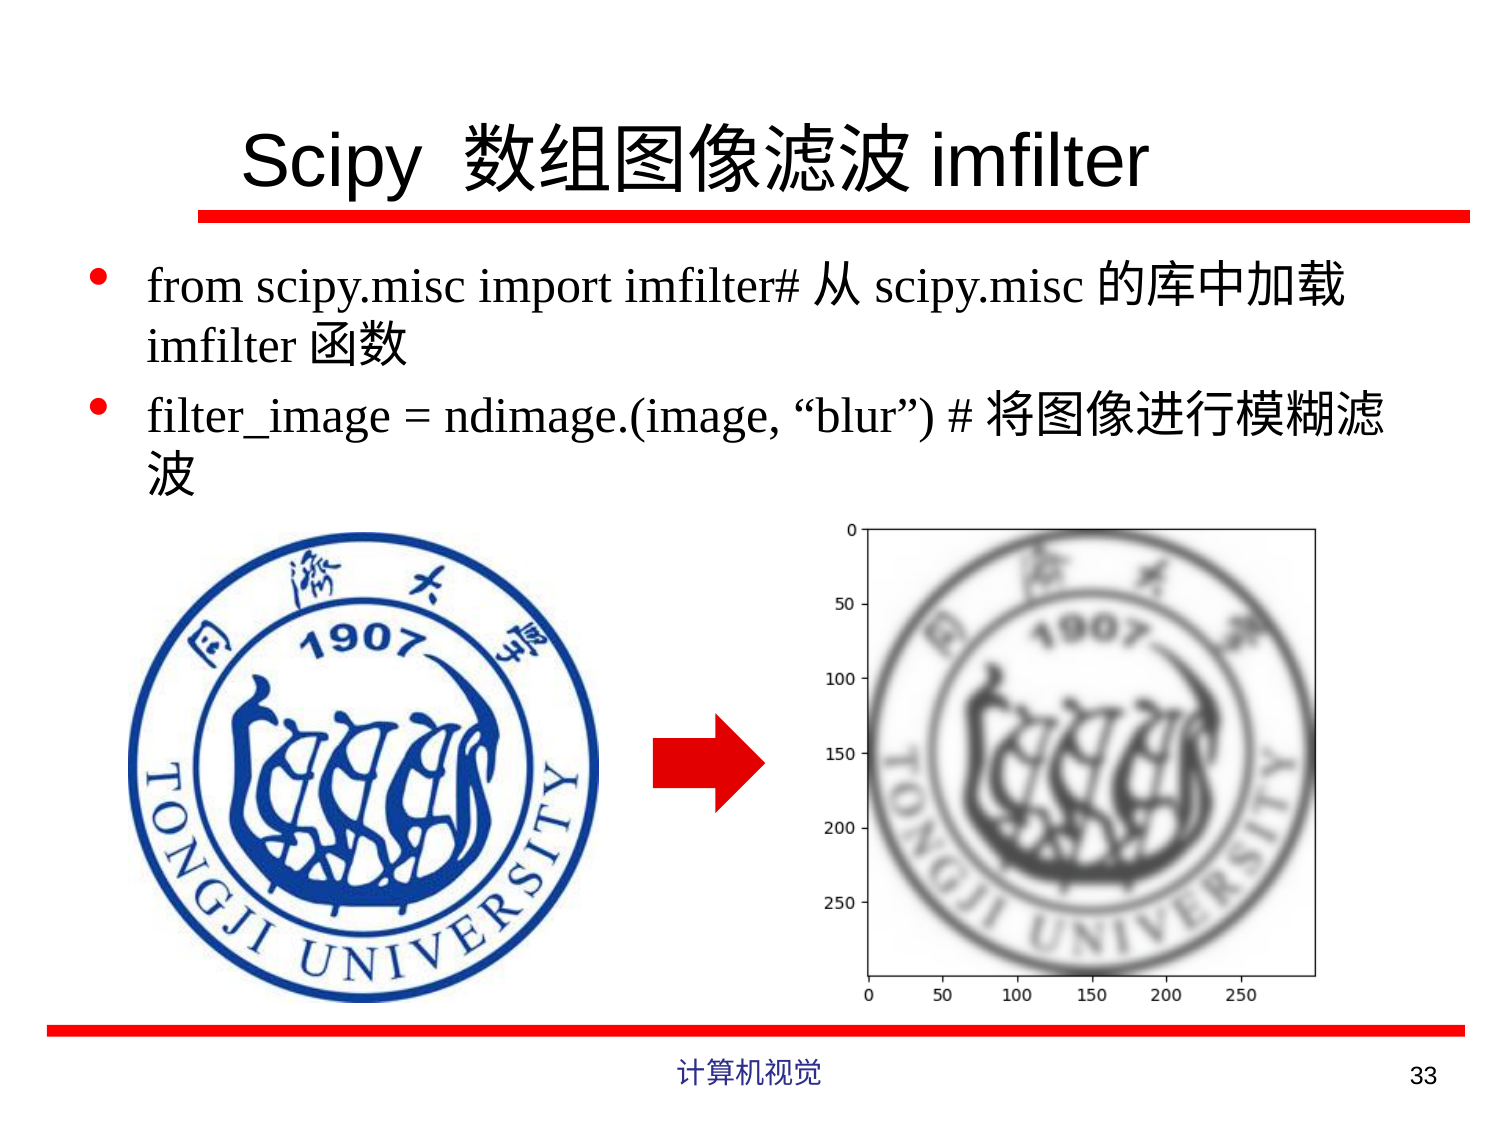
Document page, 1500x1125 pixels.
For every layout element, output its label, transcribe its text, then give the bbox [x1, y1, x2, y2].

list from scipy.misc import imfilter#从scipy.misc的库中加载imfilter函数 filter_image = ndimage.(image, “blur”) #将图像进行模糊滤波 [75, 245, 1425, 988]
footer 计算机视觉 [512, 1046, 988, 1125]
slide_number 33 [1287, 1051, 1454, 1088]
picture [128, 531, 600, 1003]
picture [801, 500, 1334, 1018]
title Scipy 数组图像滤波imfilter [225, 97, 1425, 216]
text_box [652, 713, 766, 814]
